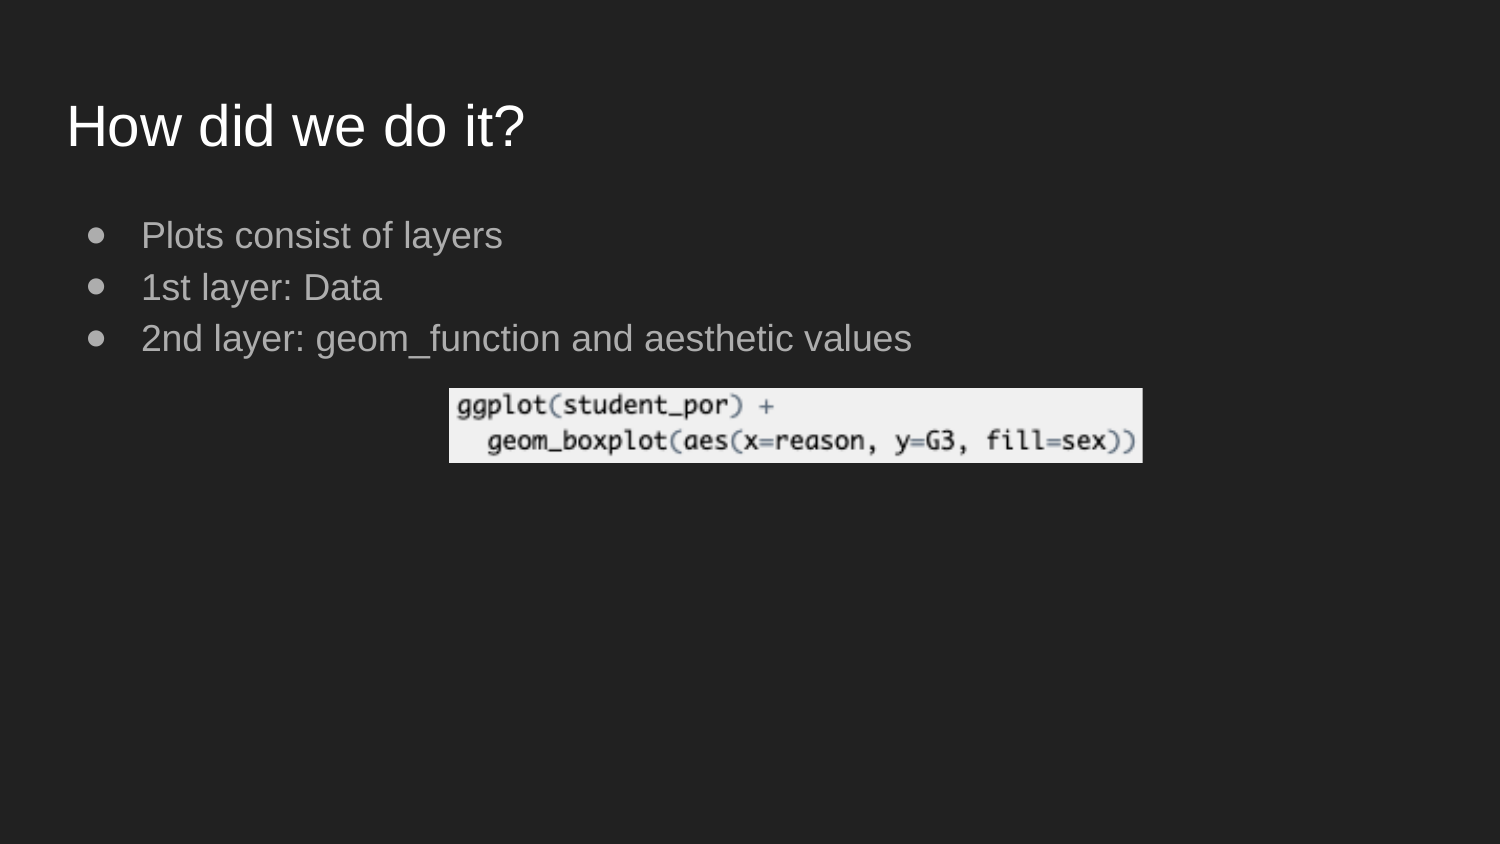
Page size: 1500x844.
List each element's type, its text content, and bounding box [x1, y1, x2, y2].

list Plots consist of layers 1st layer: Data 2nd layer: geom_function and aesthetic values [51, 189, 1449, 750]
title How did we do it? [51, 72, 1449, 167]
picture [448, 387, 1143, 463]
